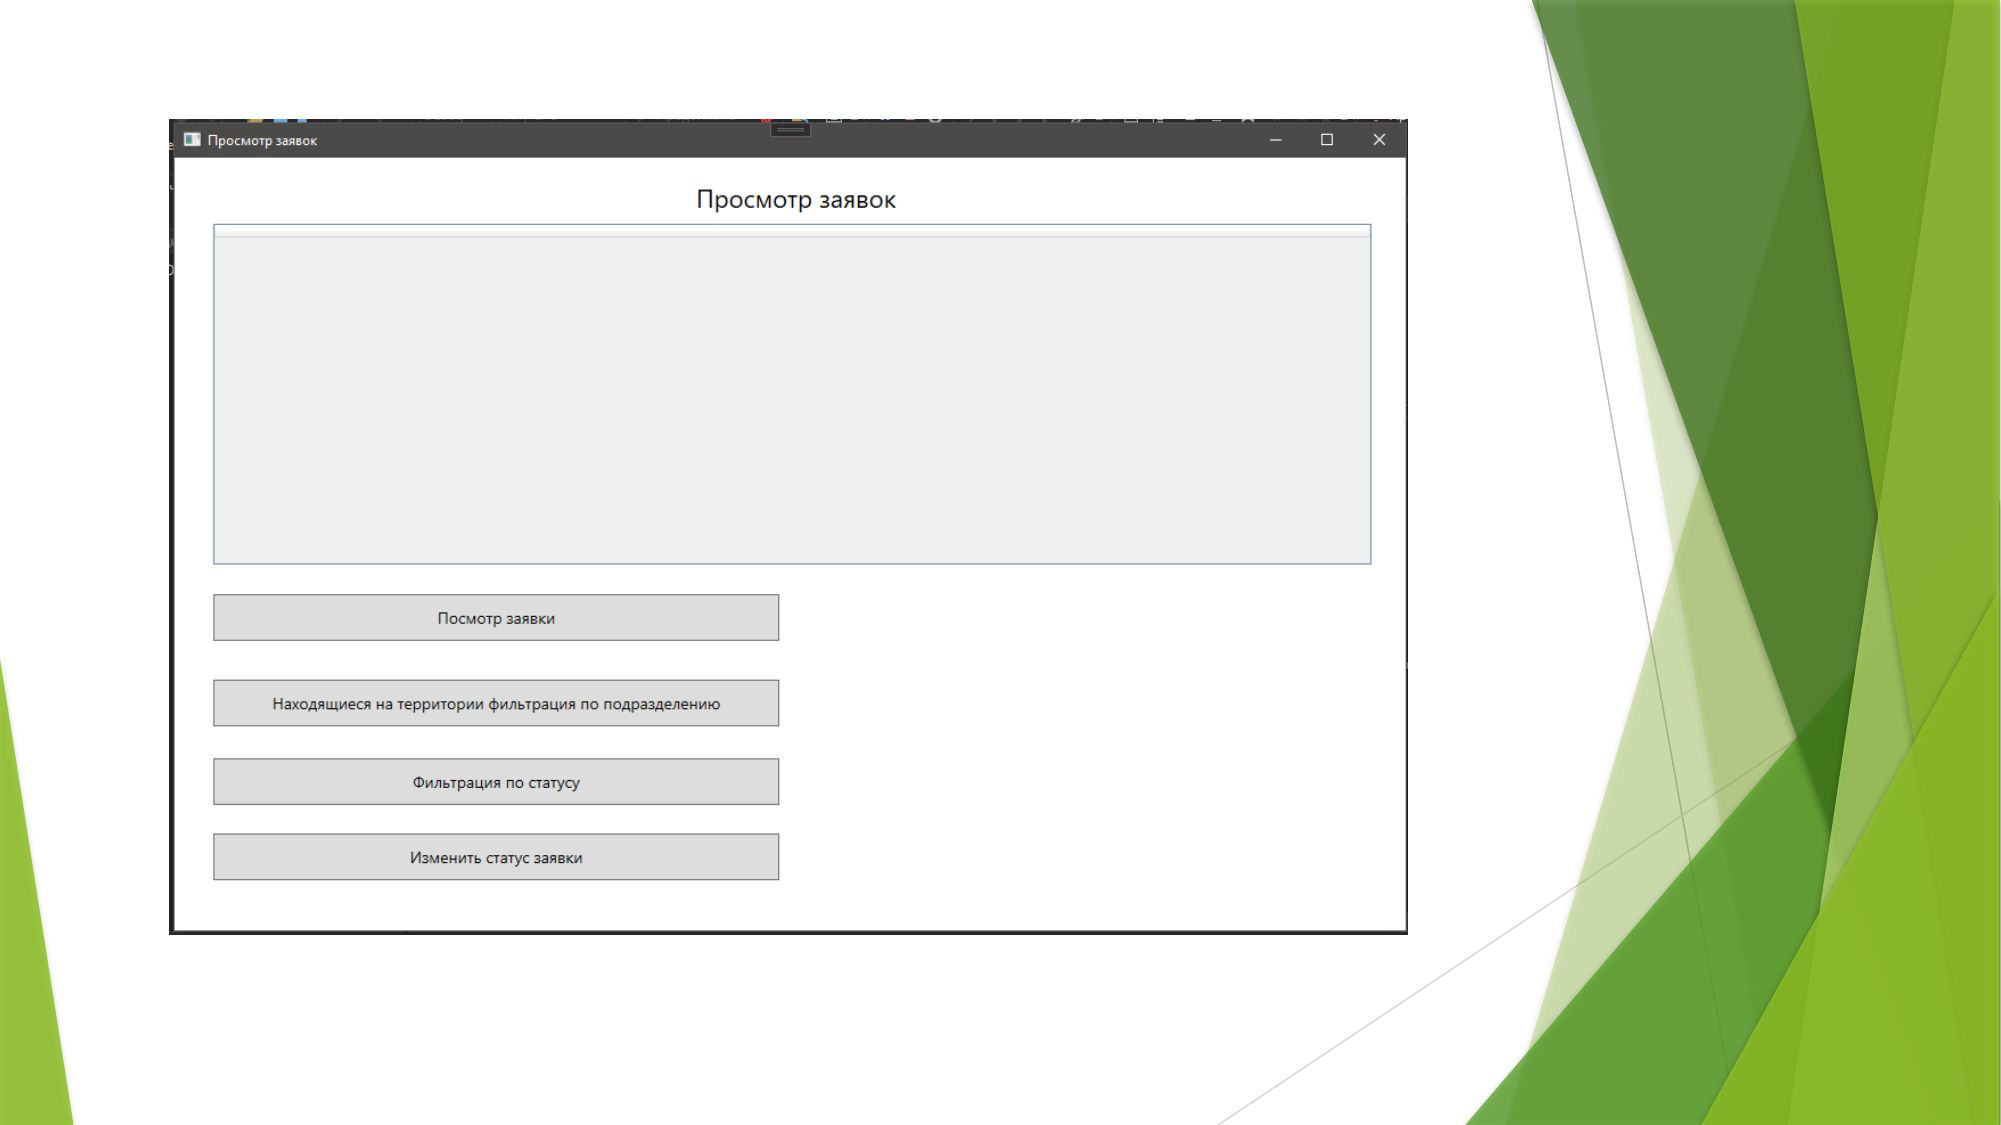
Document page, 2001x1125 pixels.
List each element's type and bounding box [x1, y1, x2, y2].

list [168, 118, 1409, 935]
